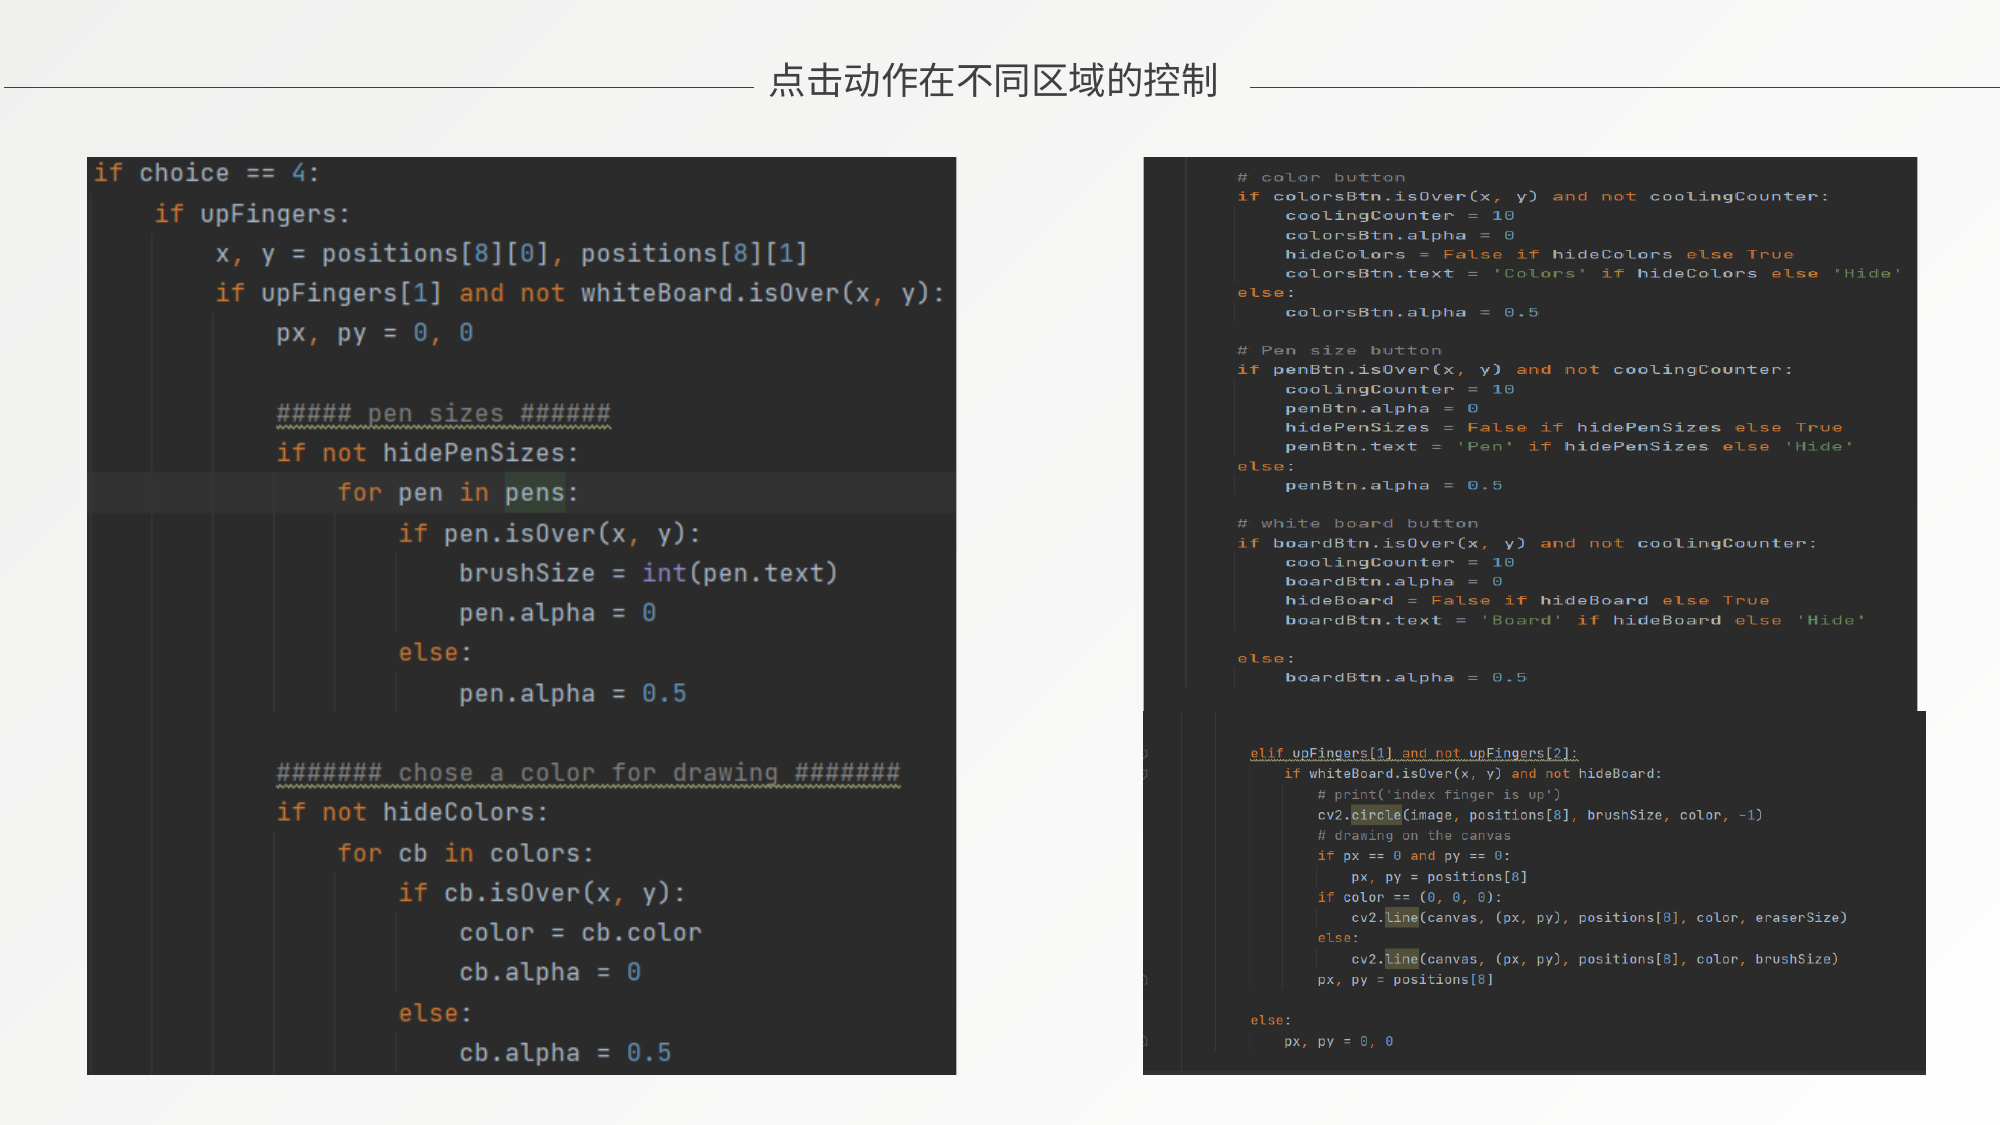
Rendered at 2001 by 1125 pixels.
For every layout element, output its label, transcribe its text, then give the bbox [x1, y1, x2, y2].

picture [1143, 156, 1926, 1076]
text_box 点击动作在不同区域的控制 [753, 49, 1250, 110]
picture [87, 157, 957, 1075]
